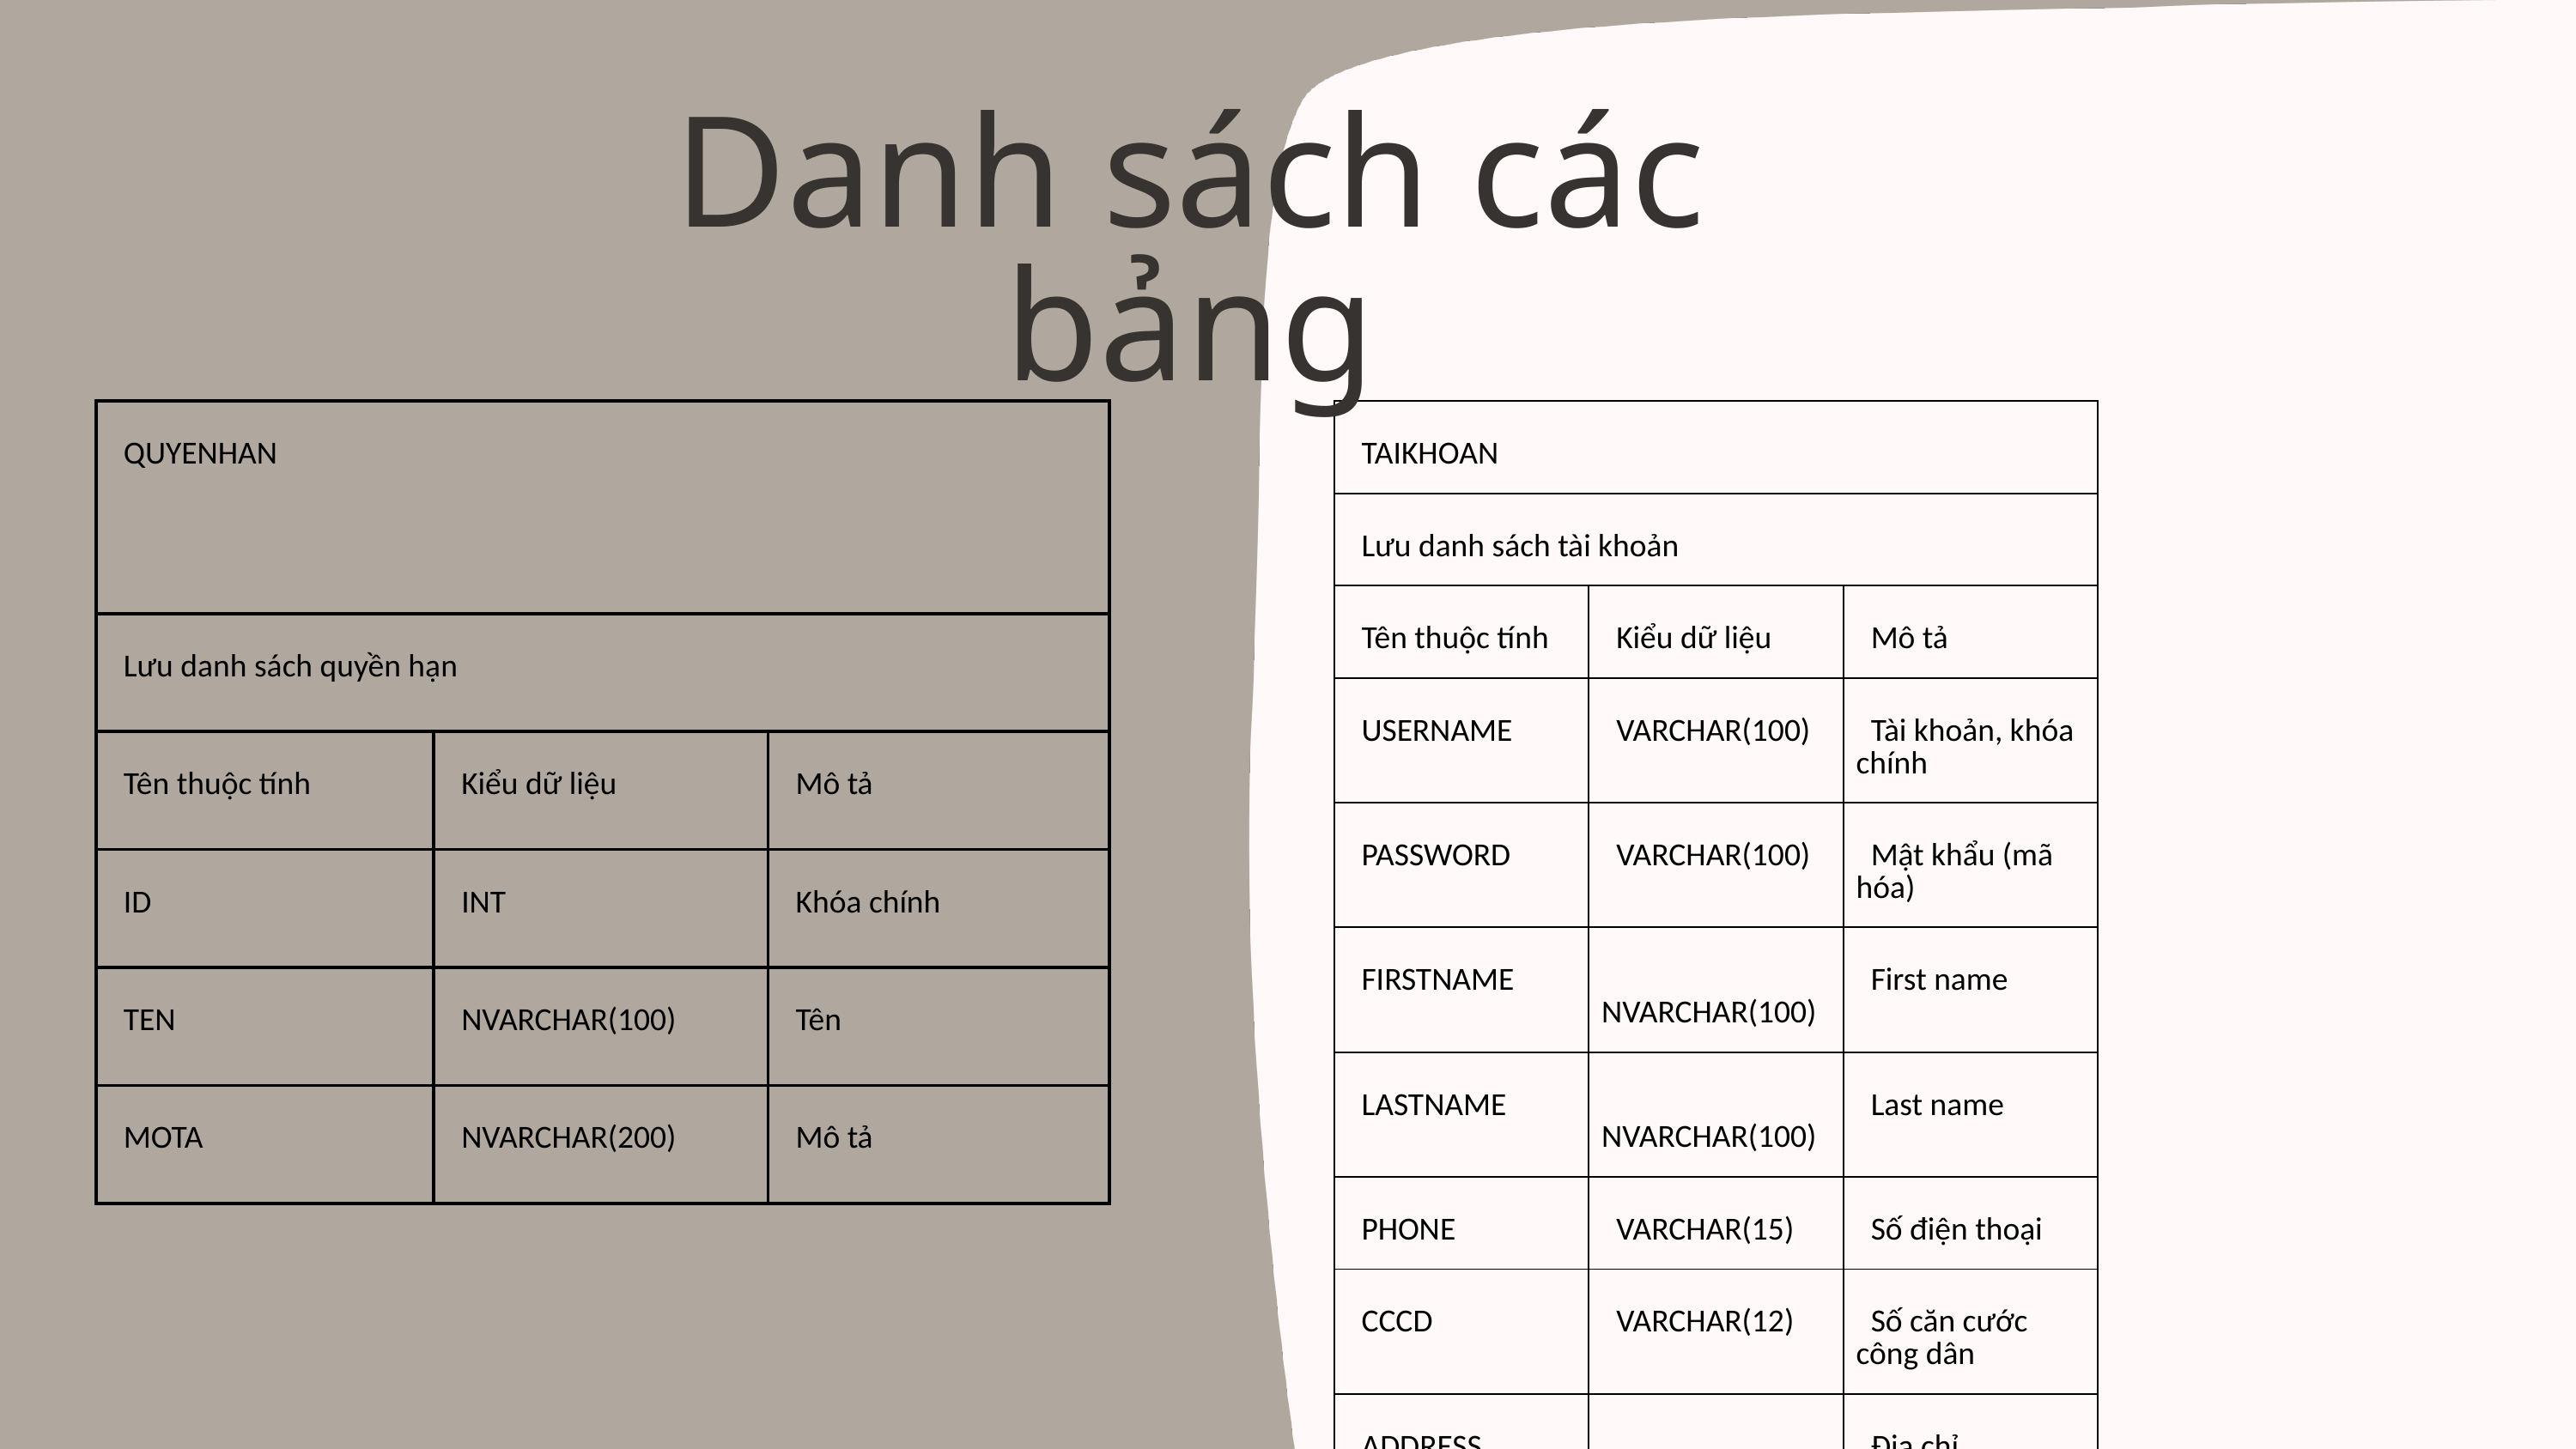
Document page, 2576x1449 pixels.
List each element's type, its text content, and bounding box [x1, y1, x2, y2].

table_cell Mô tả [769, 733, 1108, 848]
text_box Danh sách các bảng [491, 104, 1231, 412]
table_cell Lưu danh sách quyền hạn [98, 615, 1108, 730]
table_cell Kiểu dữ liệu [435, 733, 767, 848]
picture [1236, 0, 2576, 1449]
table_header QUYENHAN [98, 403, 1108, 612]
table_cell NVARCHAR(200) [435, 1087, 767, 1202]
table_cell Tên thuộc tính [98, 733, 432, 848]
table_cell TEN [98, 969, 432, 1084]
table_cell Mô tả [769, 1087, 1108, 1202]
table_cell MOTA [98, 1087, 432, 1202]
table_cell Tên [769, 969, 1108, 1084]
table_cell ID [98, 851, 432, 966]
table_cell NVARCHAR(100) [435, 969, 767, 1084]
table_cell INT [435, 851, 767, 966]
table_cell Khóa chính [769, 851, 1108, 966]
